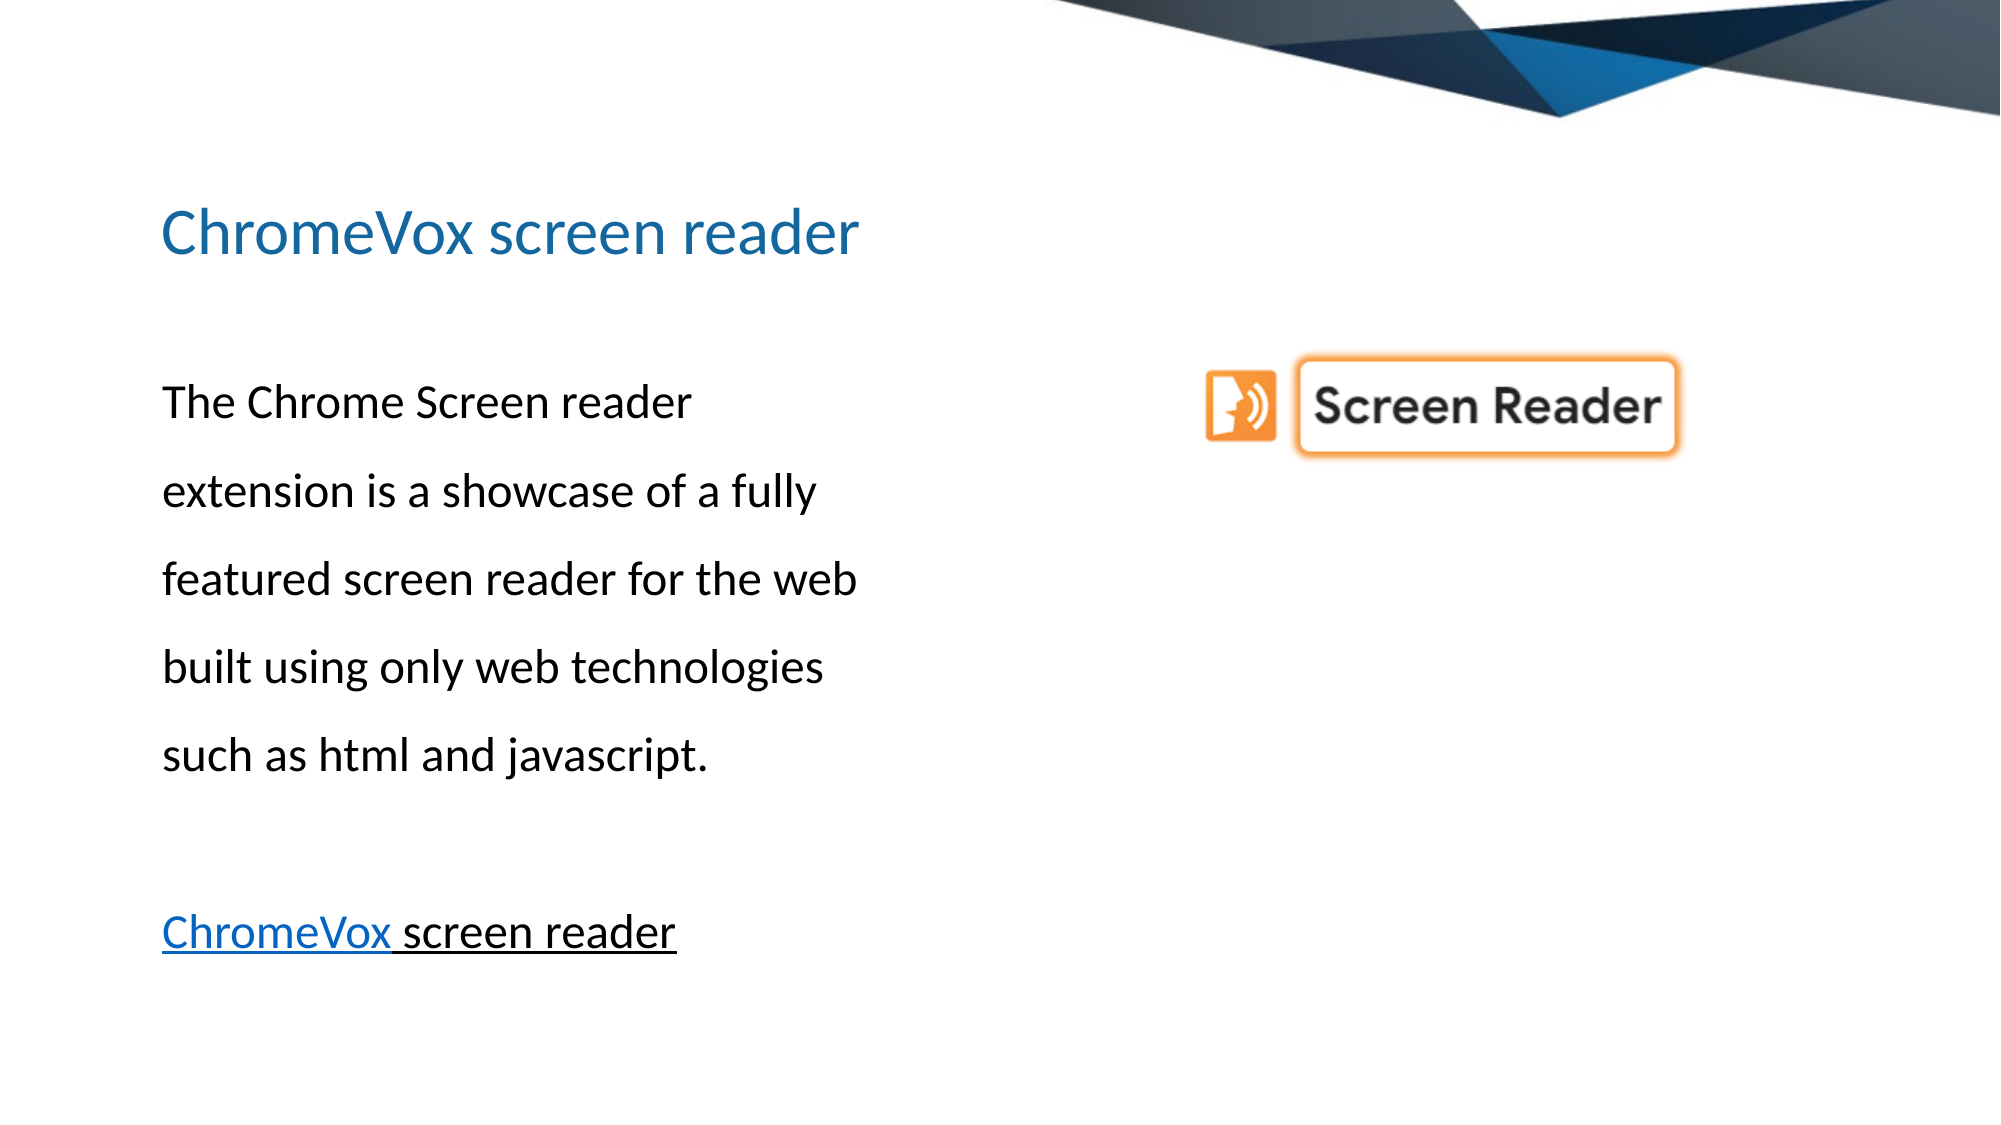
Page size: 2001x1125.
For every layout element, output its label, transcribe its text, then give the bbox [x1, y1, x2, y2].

subtitle The Chrome Screen reader extension is a showcase of a fully featured screen reader for the web built using only web technologies such as html and javascript. ChromeVox screen reader [146, 332, 903, 1059]
picture [1171, 332, 1717, 477]
picture [0, 0, 2000, 125]
text_box ChromeVox screen reader [146, 180, 1863, 276]
